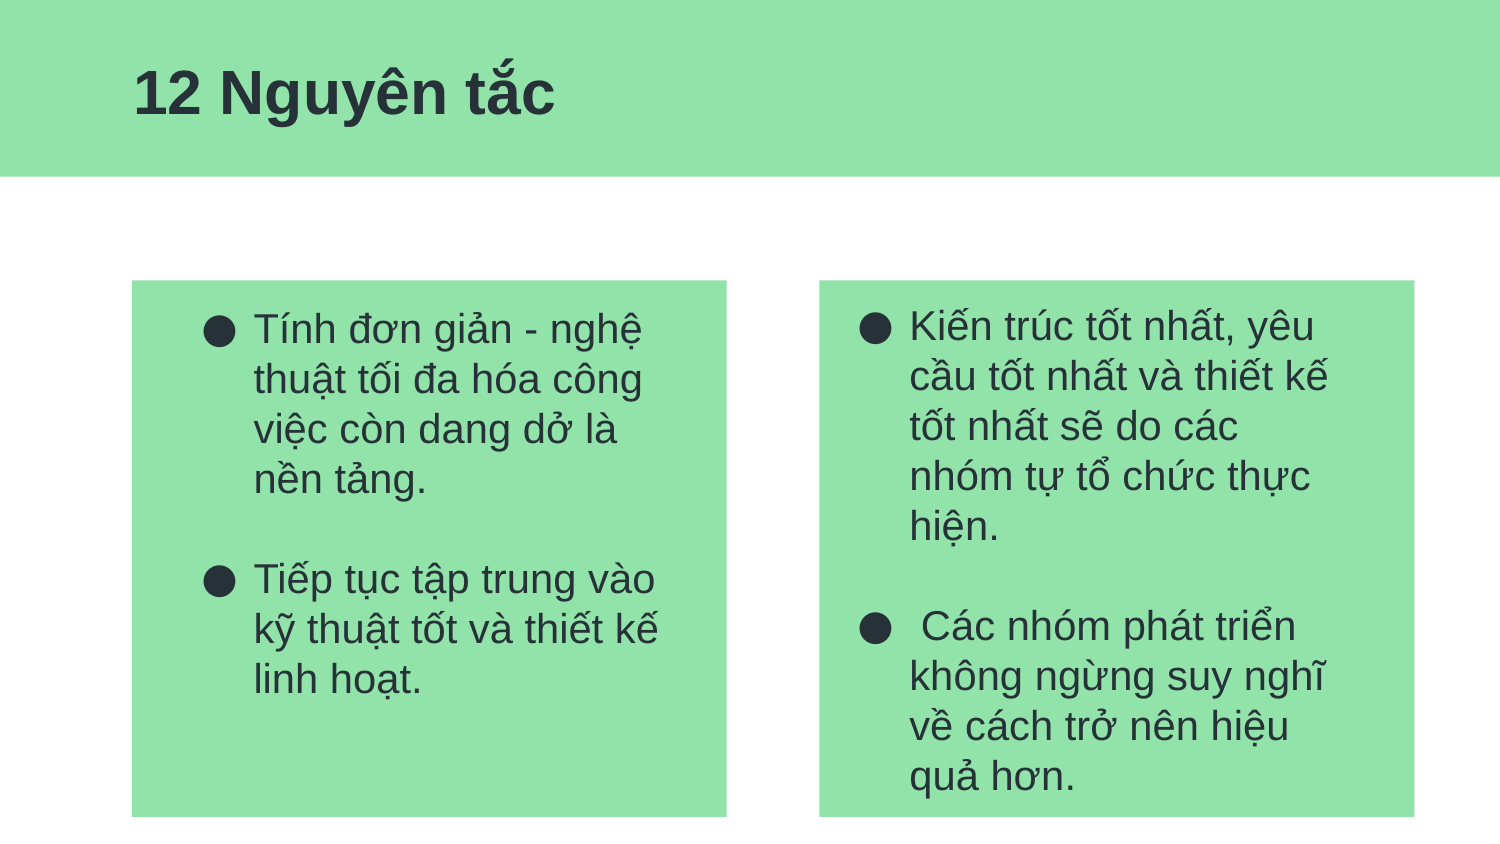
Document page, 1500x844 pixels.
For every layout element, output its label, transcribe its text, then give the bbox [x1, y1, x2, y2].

text_box Kiến trúc tốt nhất, yêu cầu tốt nhất và thiết kế tốt nhất sẽ do các nhóm tự tổ chức thực hiện. Các nhóm phát triển không ngừng suy nghĩ về cách trở nên hiệu quả hơn. [819, 296, 1351, 802]
subtitle Tính đơn giản - nghệ thuật tối đa hóa công việc còn dang dở là nền tảng. Tiếp tục tập trung vào kỹ thuật tốt và thiết kế linh hoạt. [163, 266, 695, 772]
text_box [131, 280, 727, 817]
title 12 Nguyên tắc [118, 42, 1382, 137]
text_box [819, 280, 1415, 817]
